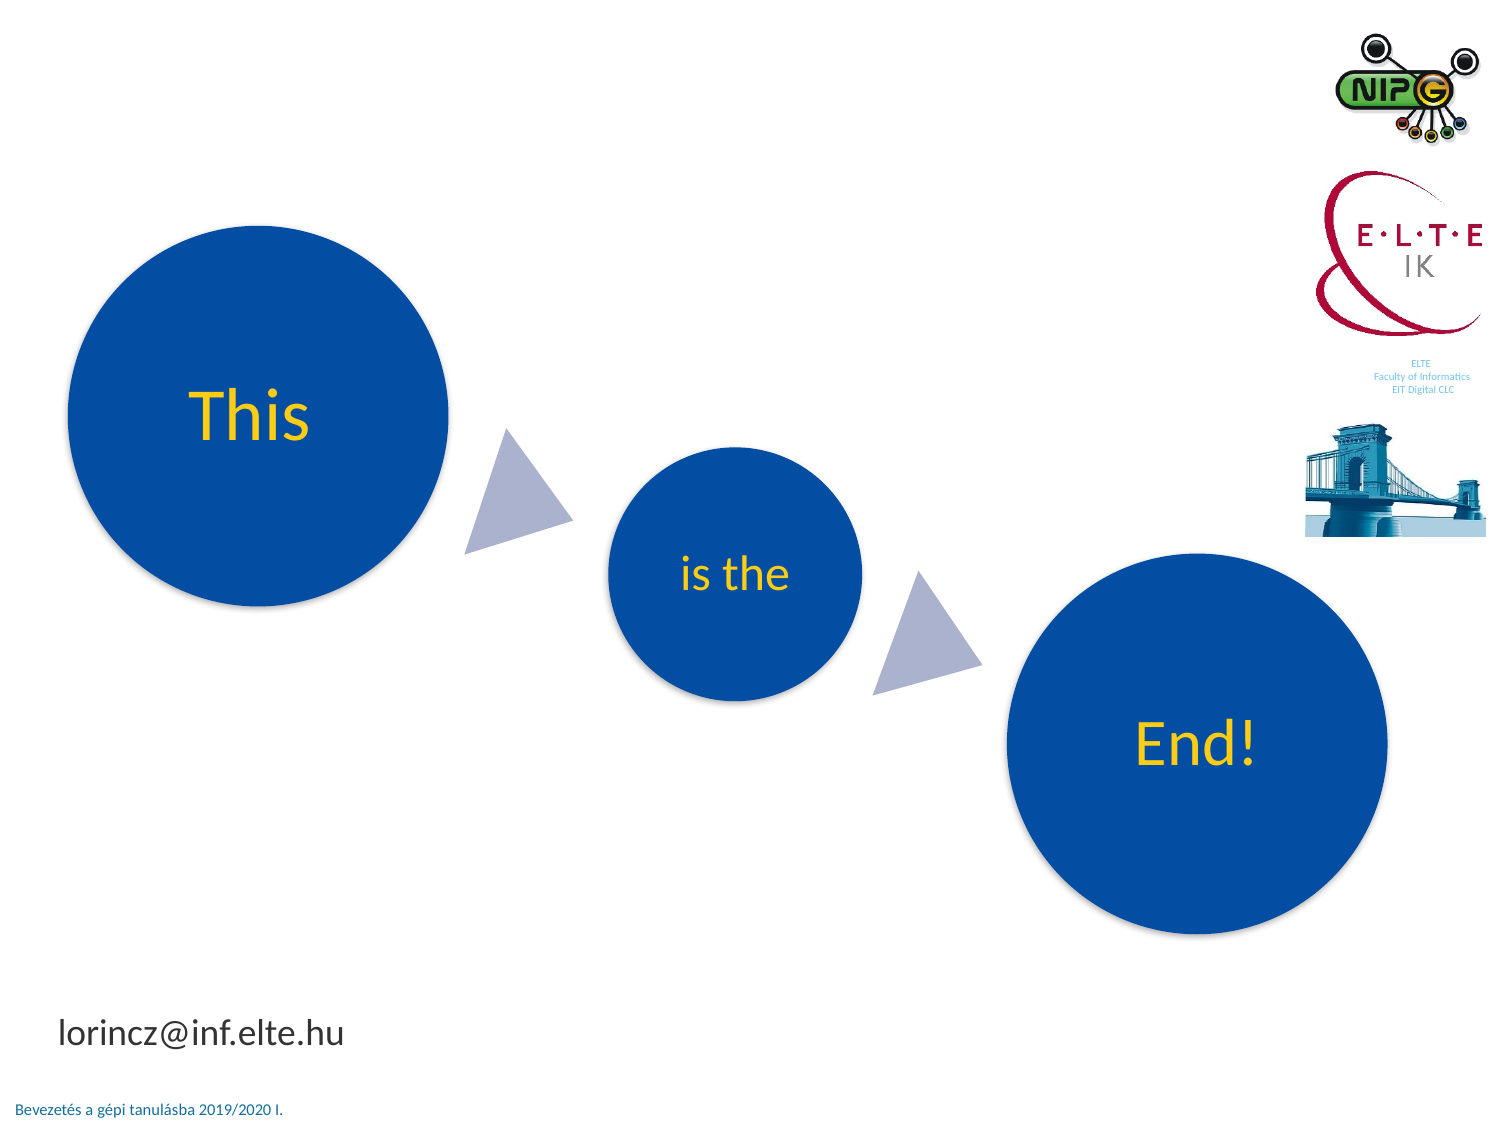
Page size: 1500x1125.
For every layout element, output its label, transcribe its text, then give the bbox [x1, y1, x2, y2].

picture [1316, 1, 1495, 336]
picture [1430, 421, 1486, 537]
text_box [0, 101, 1430, 997]
text_box lorincz@inf.elte.hu [43, 1005, 361, 1061]
